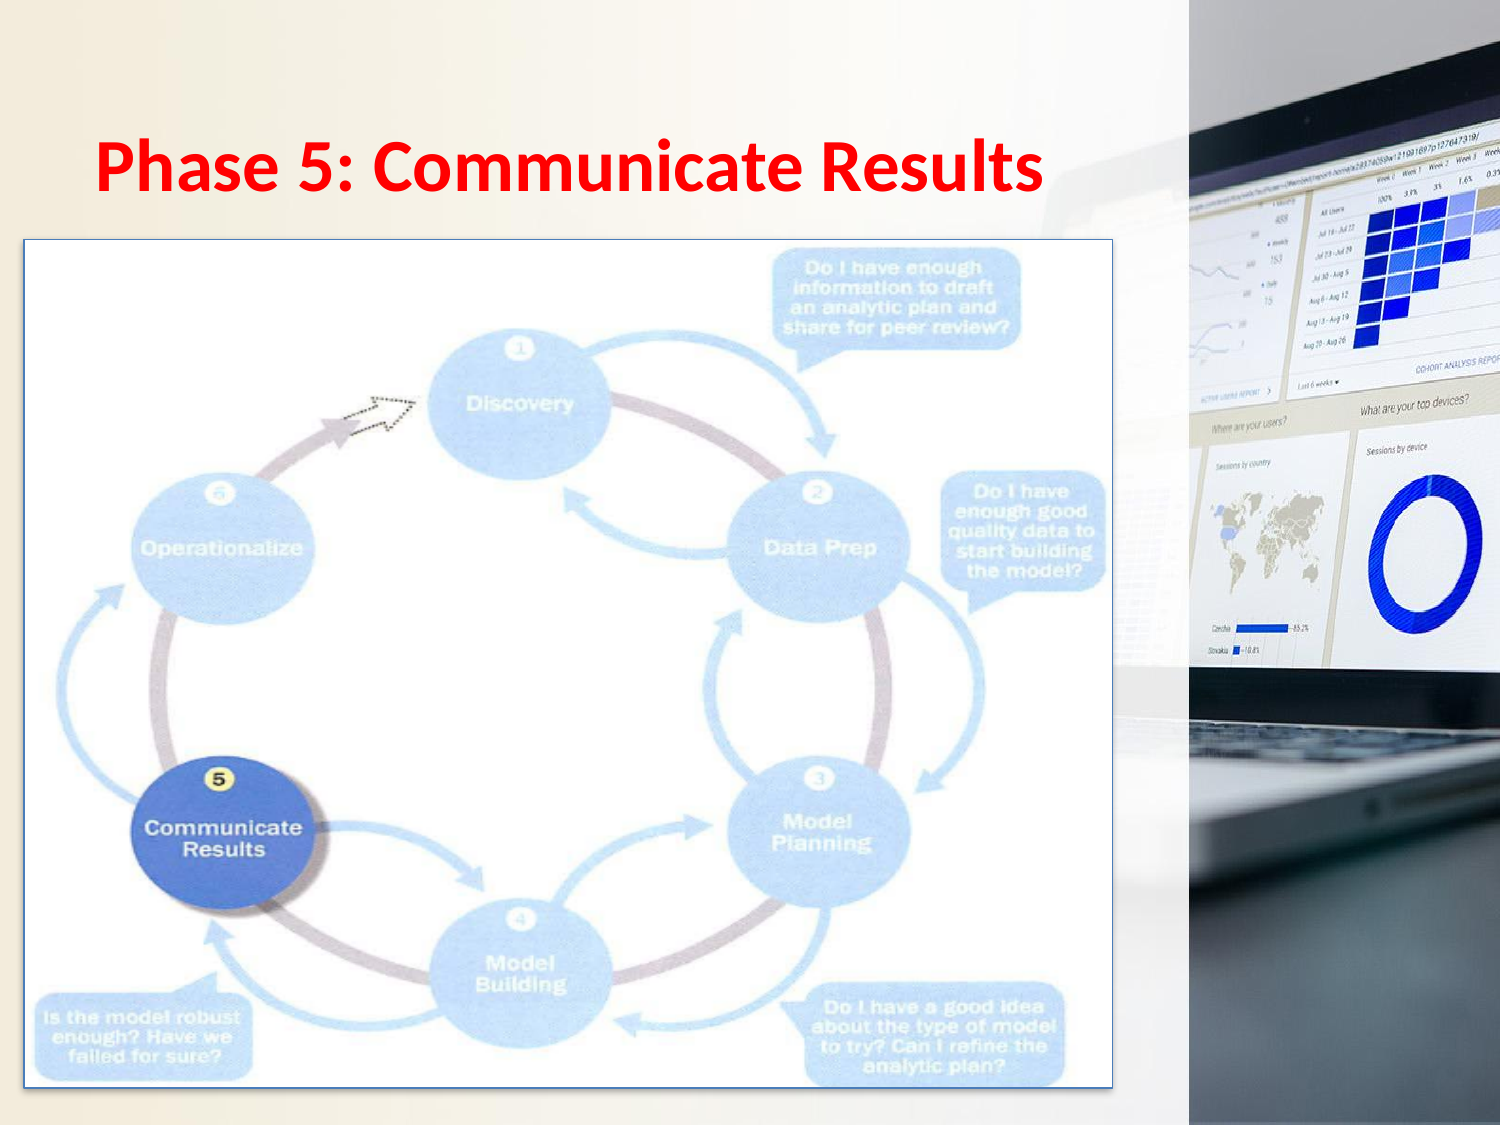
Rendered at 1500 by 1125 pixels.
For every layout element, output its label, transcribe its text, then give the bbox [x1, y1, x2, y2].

title Phase 5: Communicate Results [80, 82, 1112, 237]
picture [0, 0, 1500, 1125]
